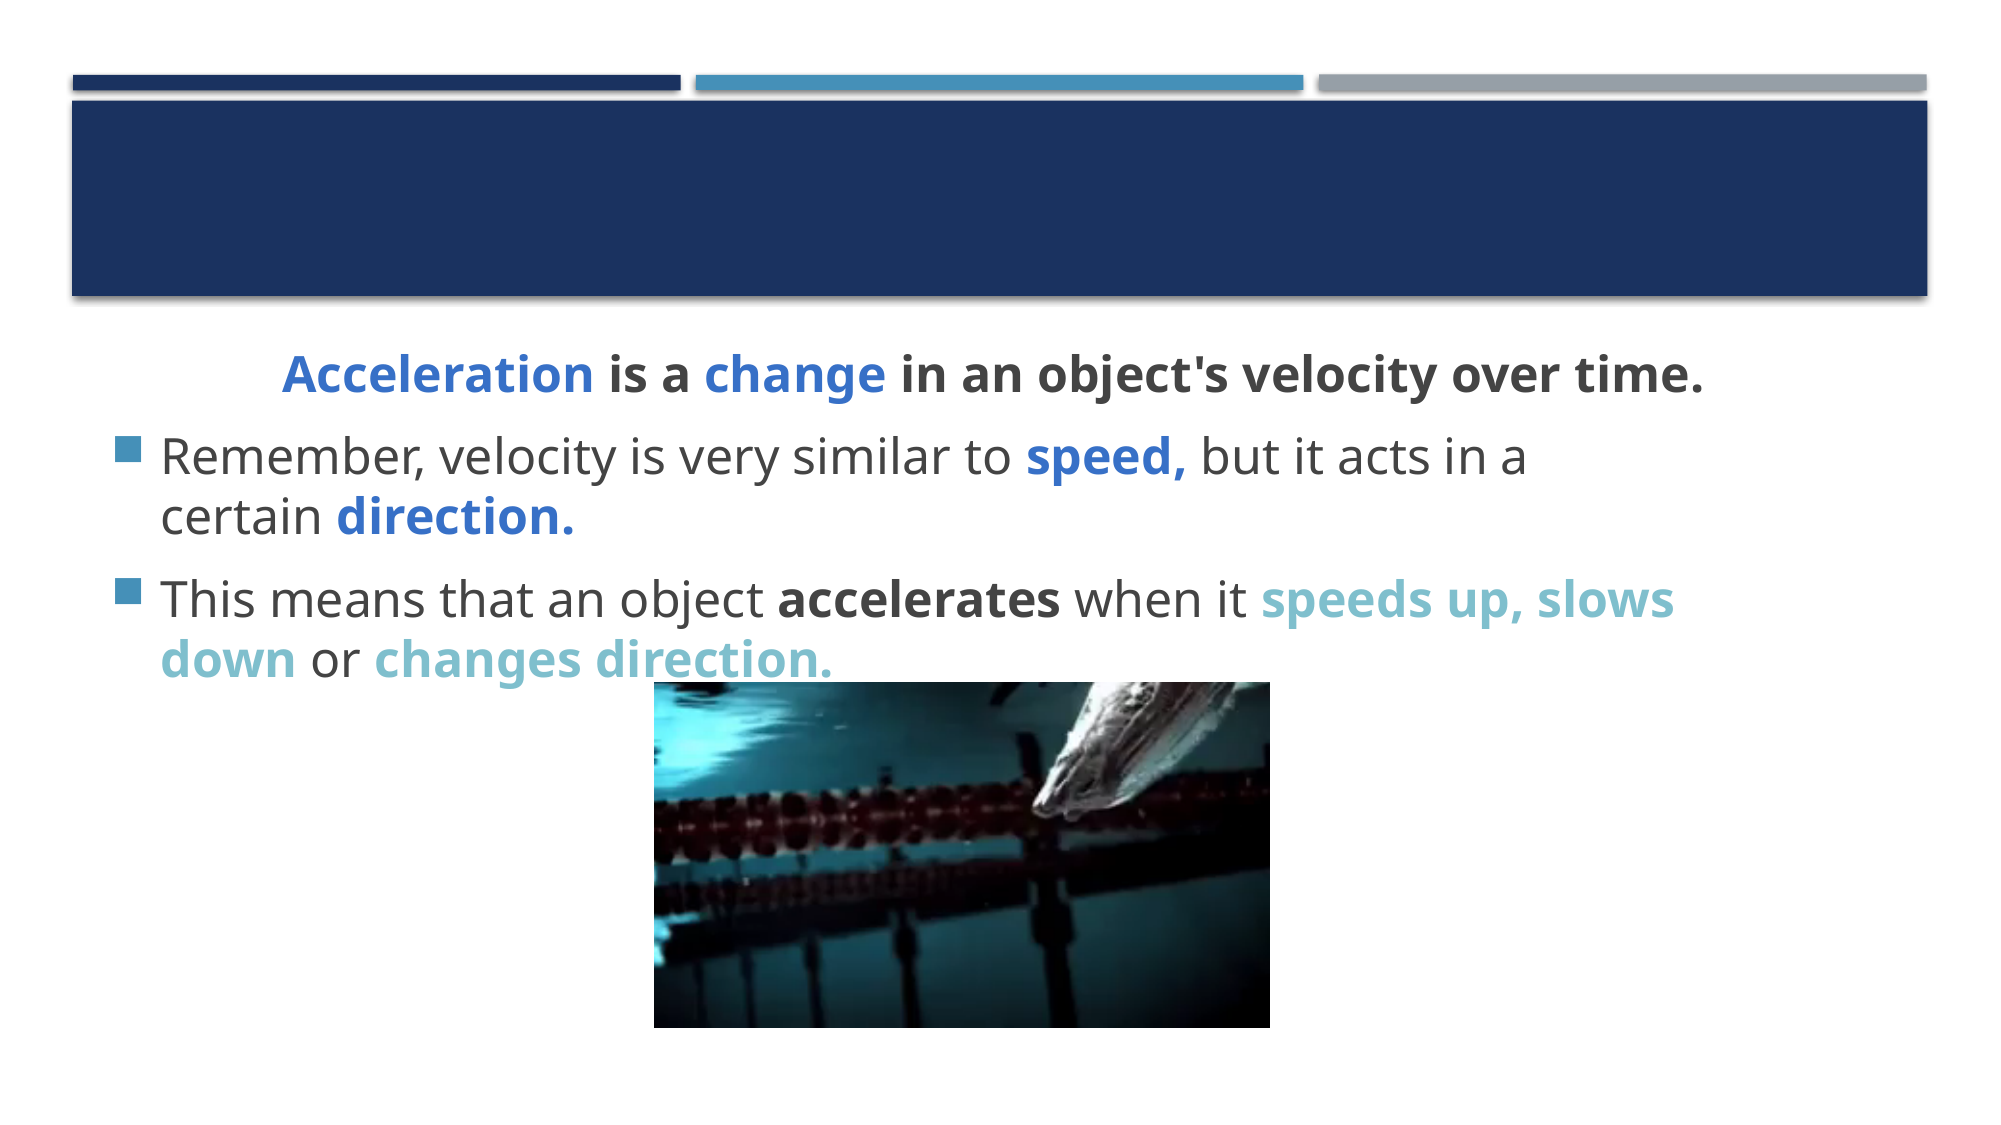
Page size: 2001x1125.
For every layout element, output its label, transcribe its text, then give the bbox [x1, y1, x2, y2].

list Acceleration is a change in an object's velocity over time. Remember, velocity is very similar to speed, but it acts in a certain direction. This means that an object accelerates when it speeds up, slows down or changes direction. [95, 357, 1905, 738]
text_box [653, 680, 1272, 1029]
